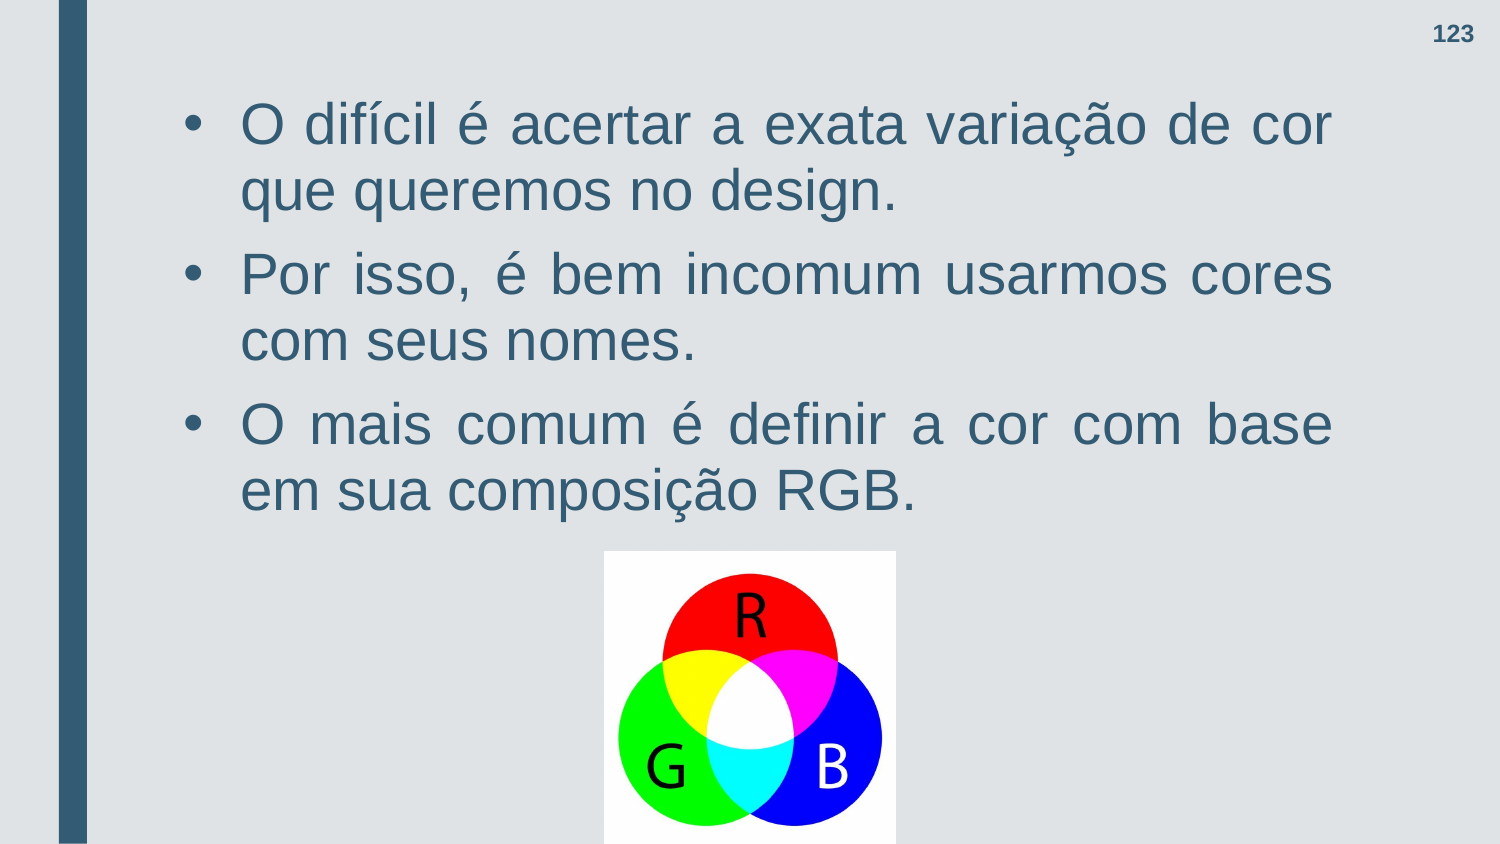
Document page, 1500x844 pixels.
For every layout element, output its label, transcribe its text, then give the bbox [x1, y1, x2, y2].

slide_number 123 [1293, 7, 1490, 58]
list O difícil é acertar a exata variação de cor que queremos no design. Por isso, é bem incomum usarmos cores com seus nomes. O mais comum é definir a cor com base em sua composição RGB. [168, 84, 1351, 789]
picture [603, 551, 896, 844]
